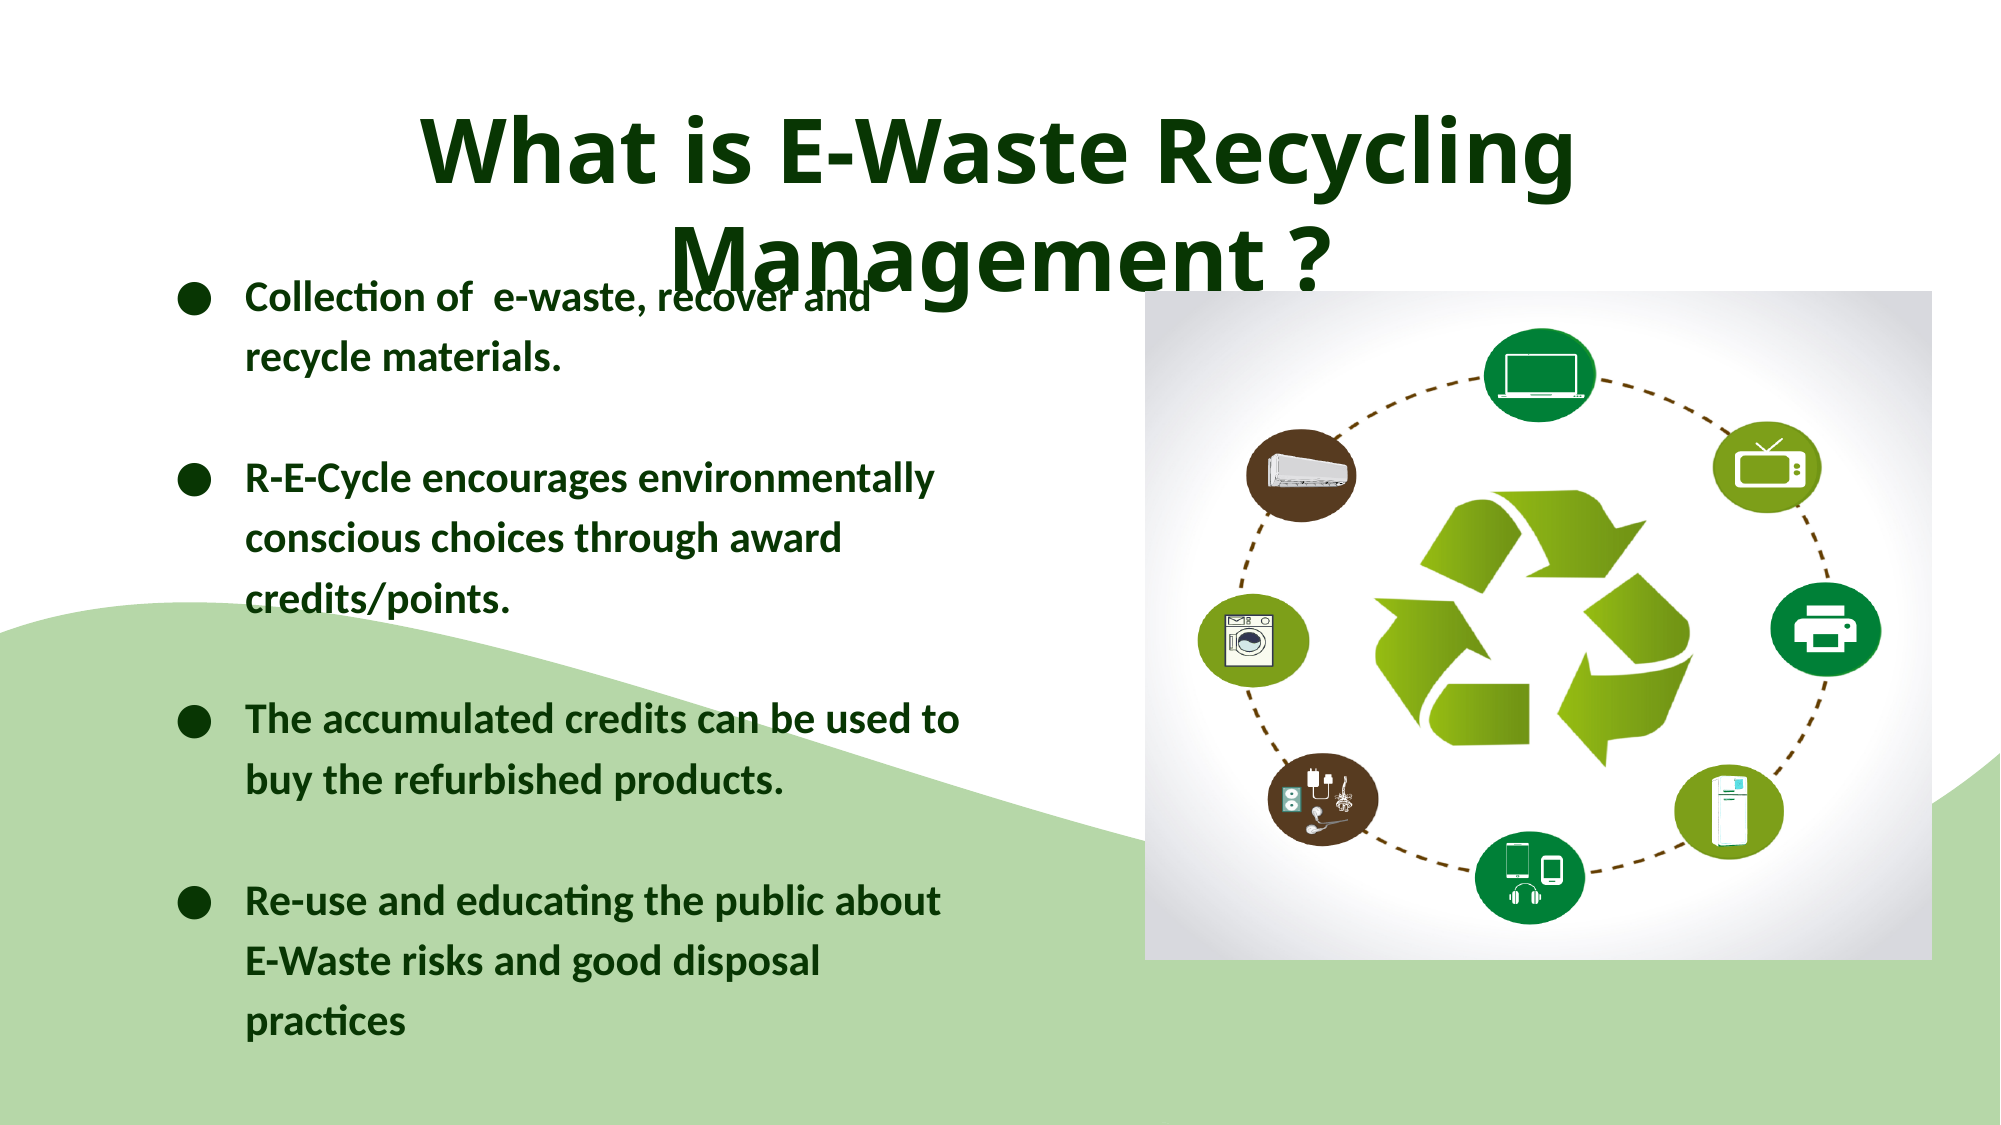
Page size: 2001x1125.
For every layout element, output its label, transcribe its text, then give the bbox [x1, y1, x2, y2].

picture [1144, 291, 1933, 960]
title What is E-Waste Recycling Management ? [68, 74, 1932, 200]
list Collection of e-waste, recover and recycle materials. R-E-Cycle encourages environmentally conscious choices through award credits/points. The accumulated credits can be used to buy the refurbished products. Re-use and educating the public about E-Waste risks and good disposal practices [125, 239, 1000, 1064]
